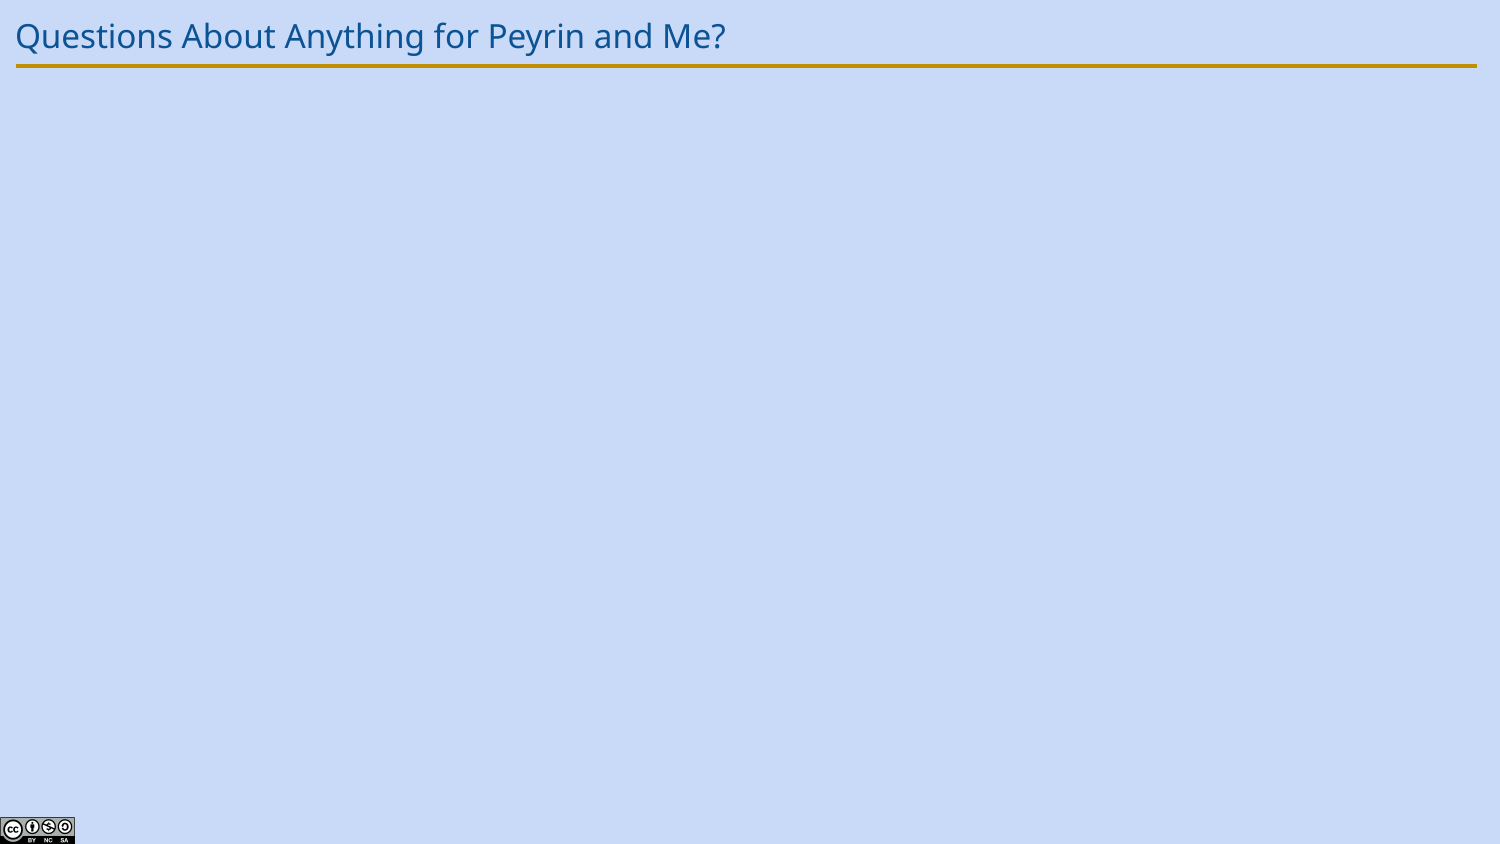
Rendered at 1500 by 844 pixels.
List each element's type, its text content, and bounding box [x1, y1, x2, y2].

picture [0, 817, 75, 844]
title Questions About Anything for Peyrin and Me? [0, 0, 1398, 65]
